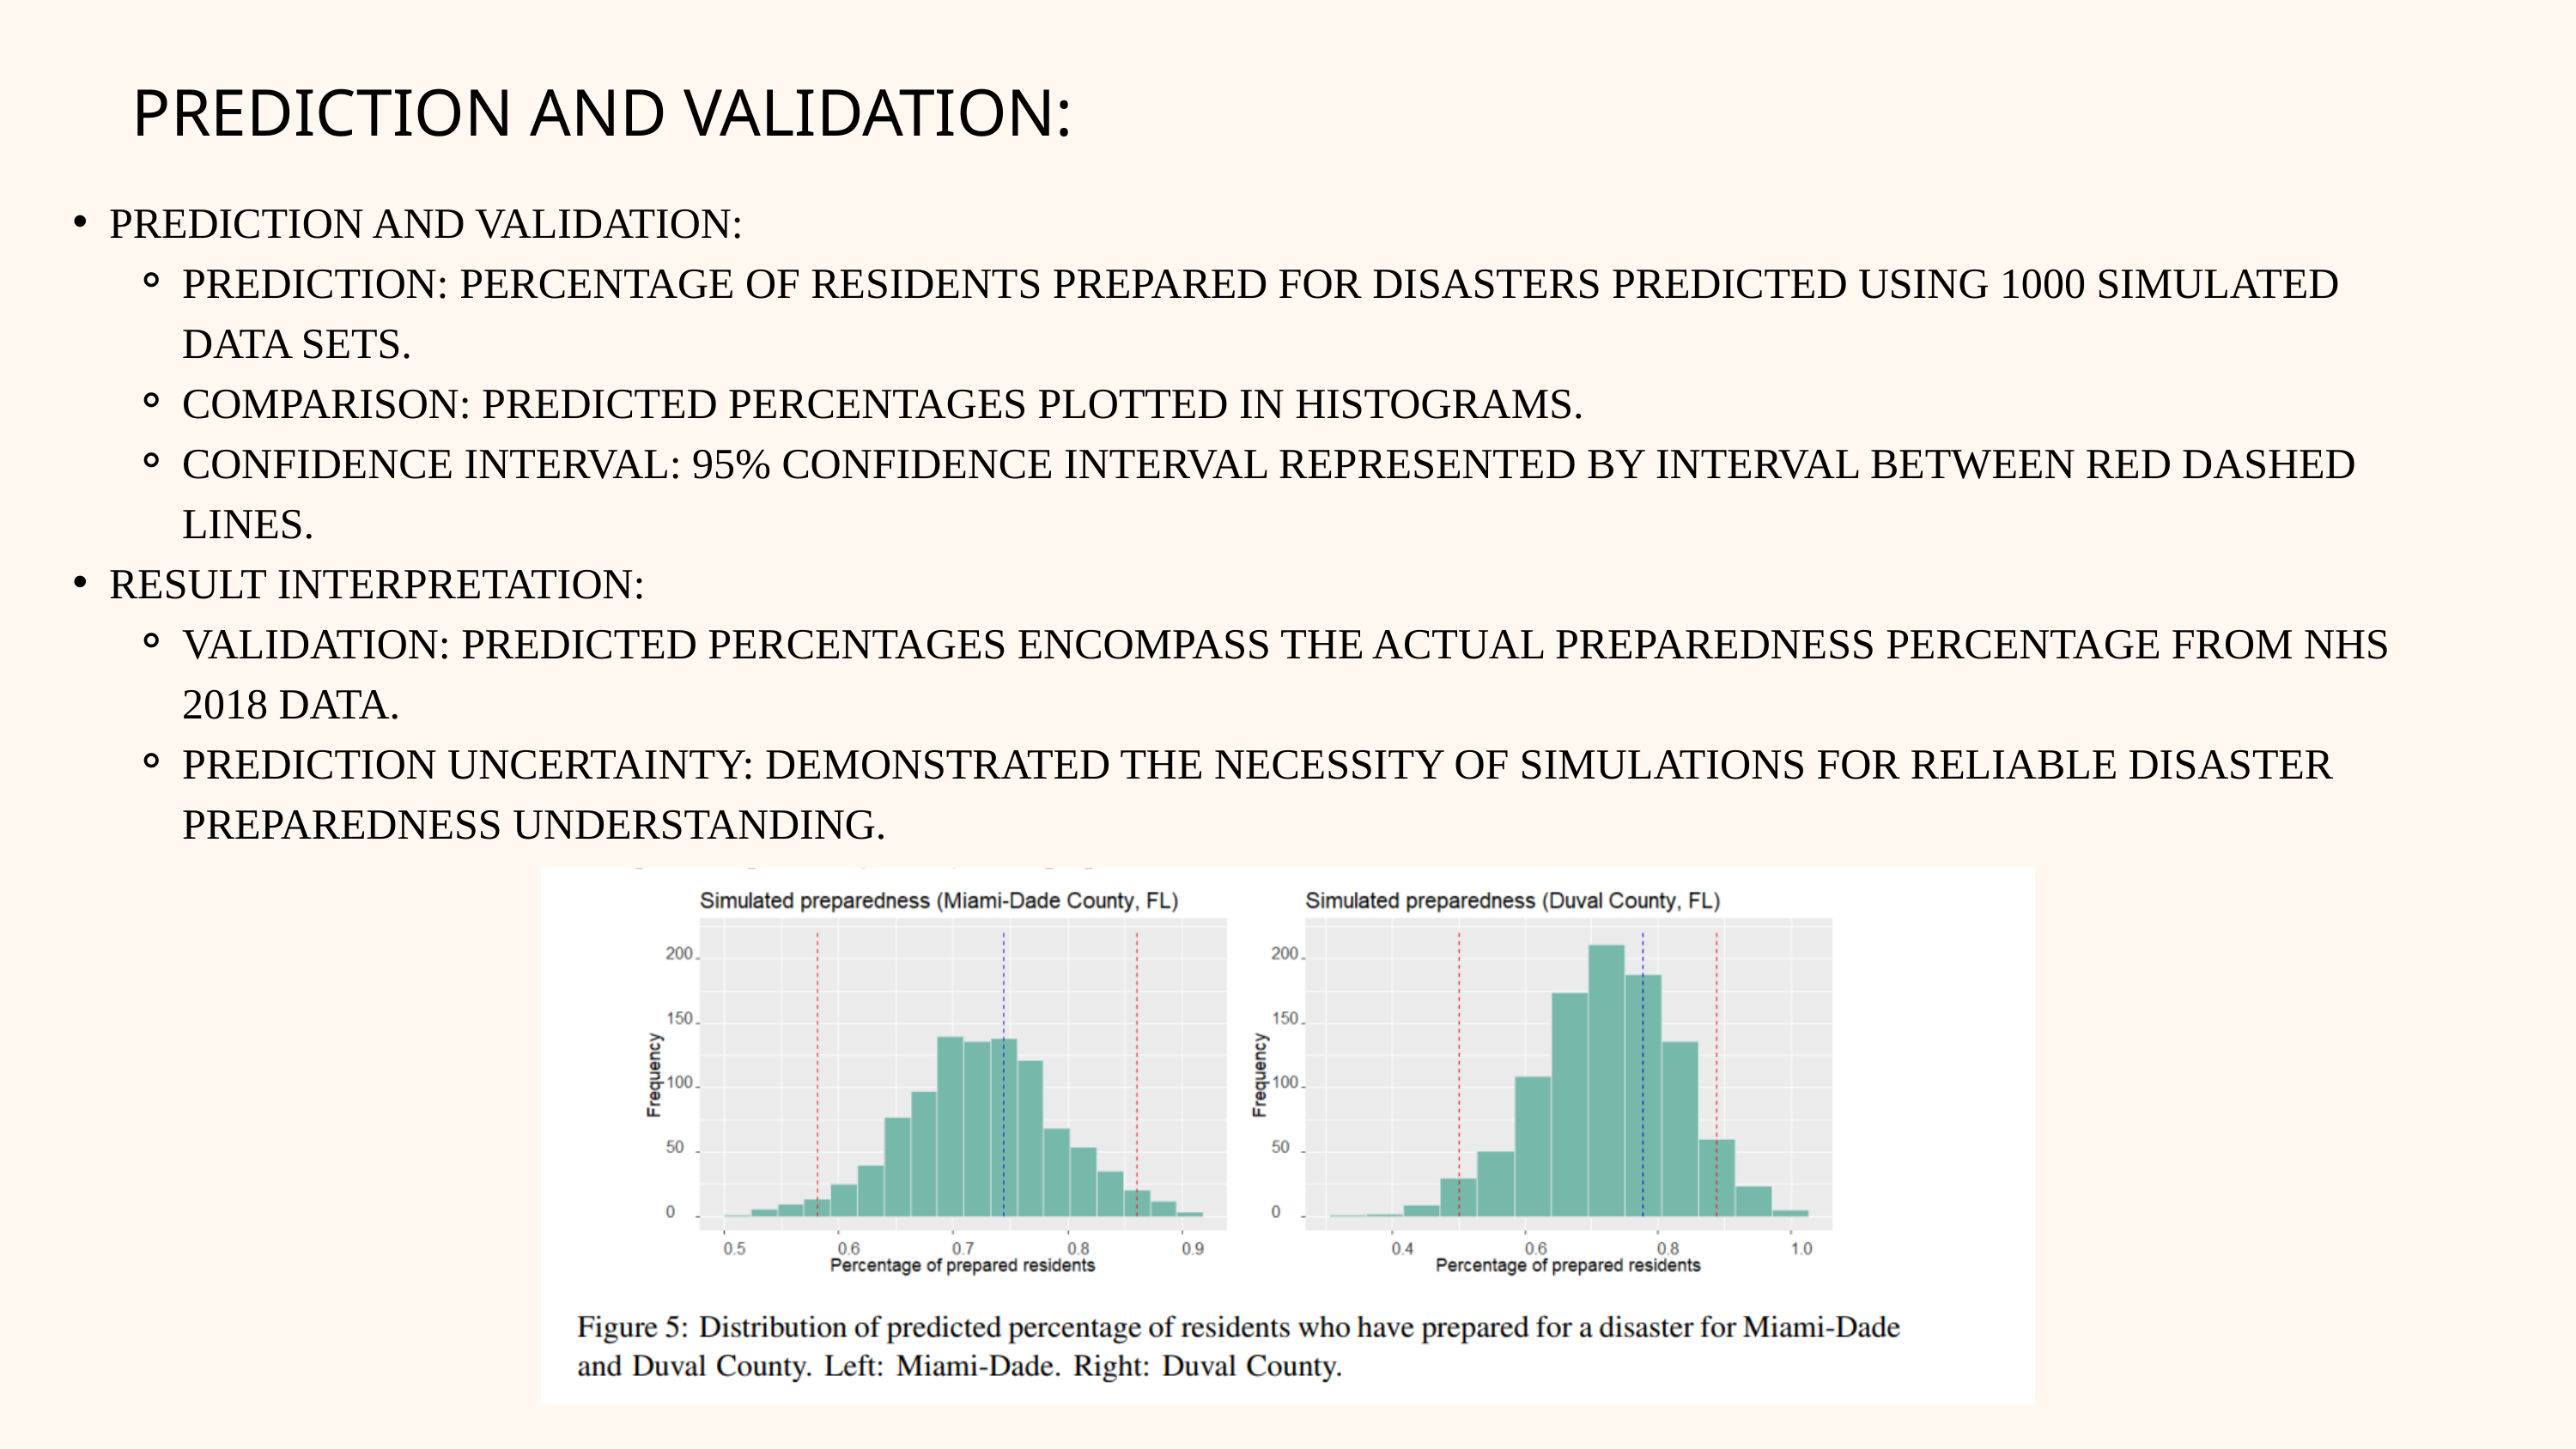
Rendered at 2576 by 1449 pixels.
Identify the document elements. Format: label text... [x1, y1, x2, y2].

text_box PREDICTION AND VALIDATION: PREDICTION: PERCENTAGE OF RESIDENTS PREPARED FOR DISASTERS PREDICTED USING 1000 SIMULATED DATA SETS. COMPARISON: PREDICTED PERCENTAGES PLOTTED IN HISTOGRAMS. CONFIDENCE INTERVAL: 95% CONFIDENCE INTERVAL REPRESENTED BY INTERVAL BETWEEN RED DASHED LINES. RESULT INTERPRETATION: VALIDATION: PREDICTED PERCENTAGES ENCOMPASS THE ACTUAL PREPAREDNESS PERCENTAGE FROM NHS 2018 DATA. PREDICTION UNCERTAINTY: DEMONSTRATED THE NECESSITY OF SIMULATIONS FOR RELIABLE DISASTER PREPAREDNESS UNDERSTANDING. [36, 186, 2432, 908]
text_box [540, 868, 2036, 1404]
text_box PREDICTION AND VALIDATION: [0, 58, 1288, 149]
